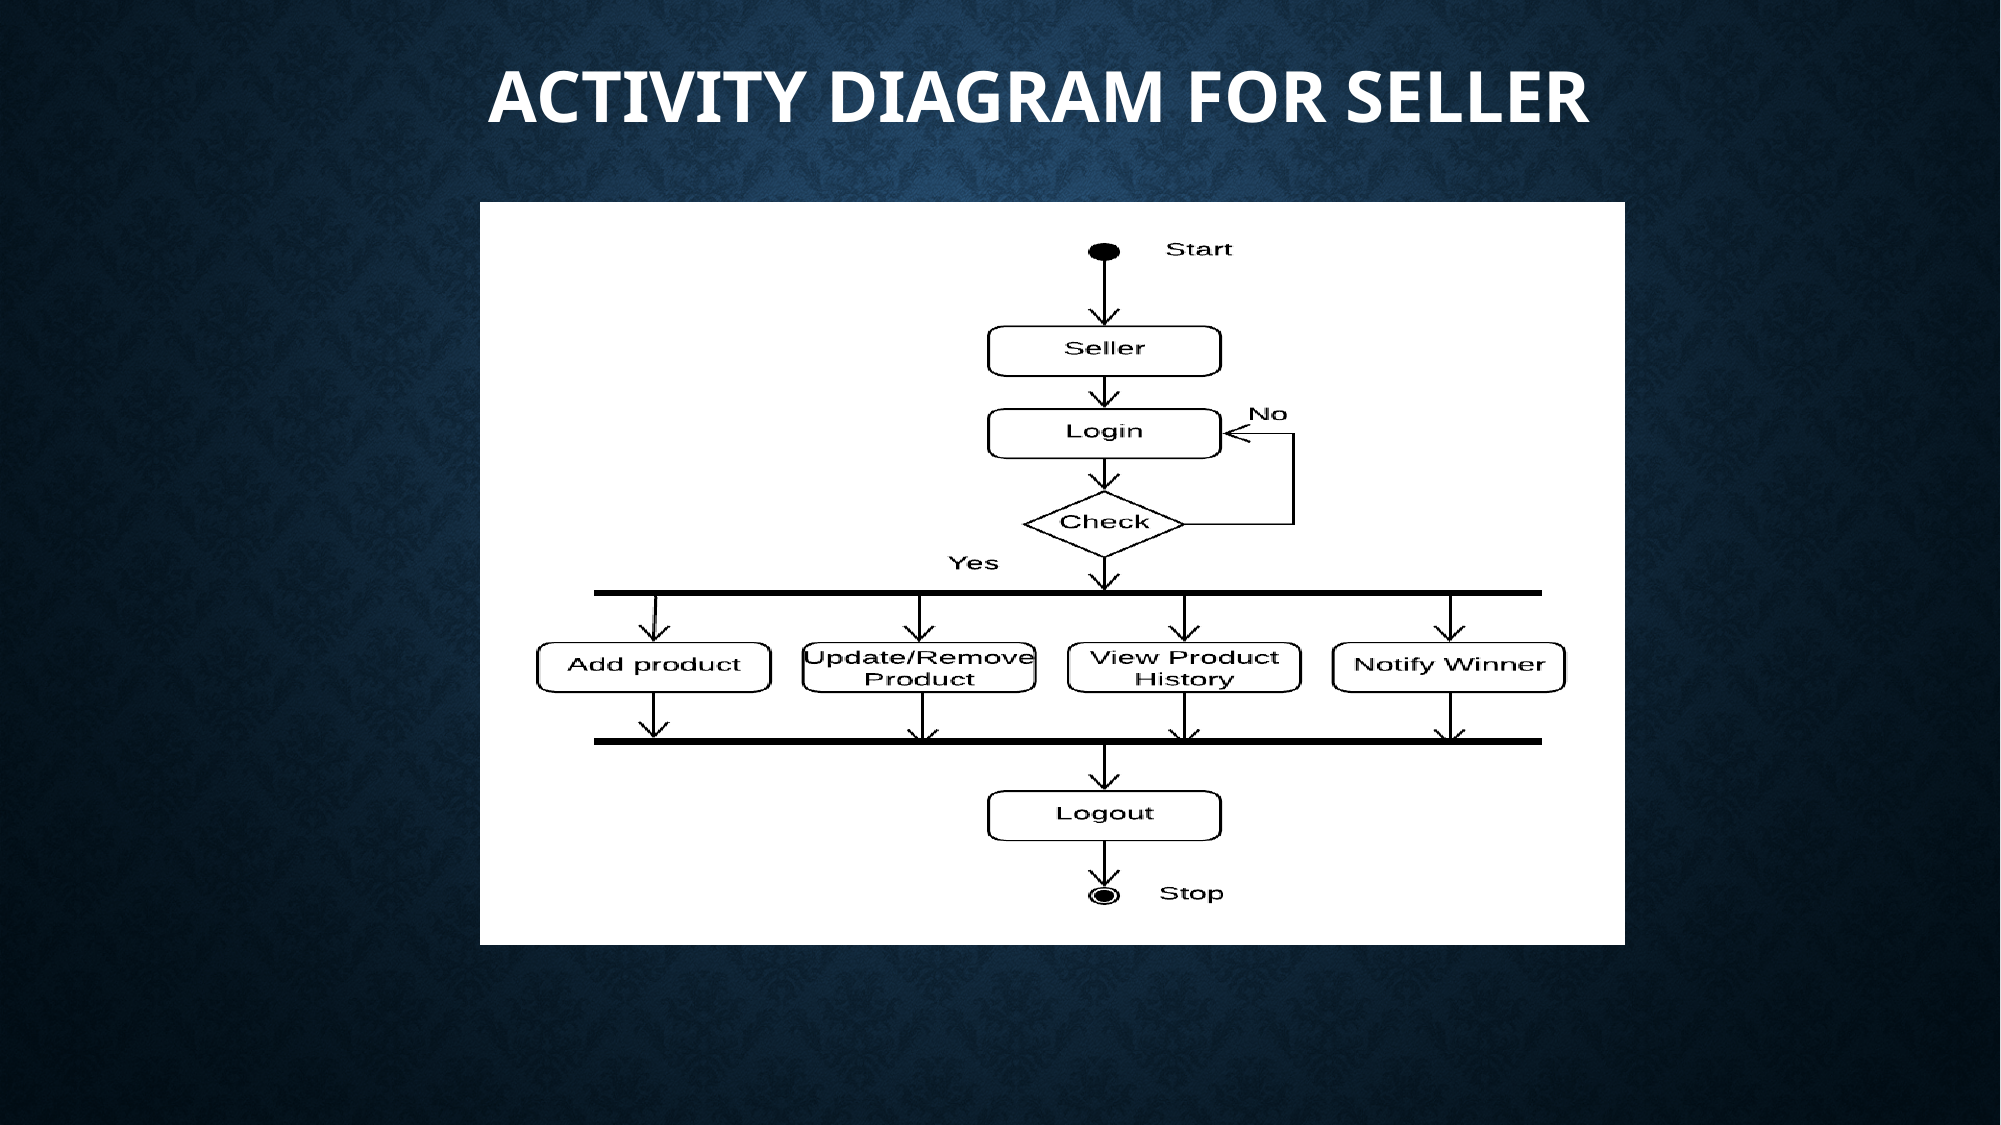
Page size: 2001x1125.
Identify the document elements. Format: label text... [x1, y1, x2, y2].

title Activity Diagram for Seller [218, 2, 1862, 197]
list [479, 202, 1626, 945]
